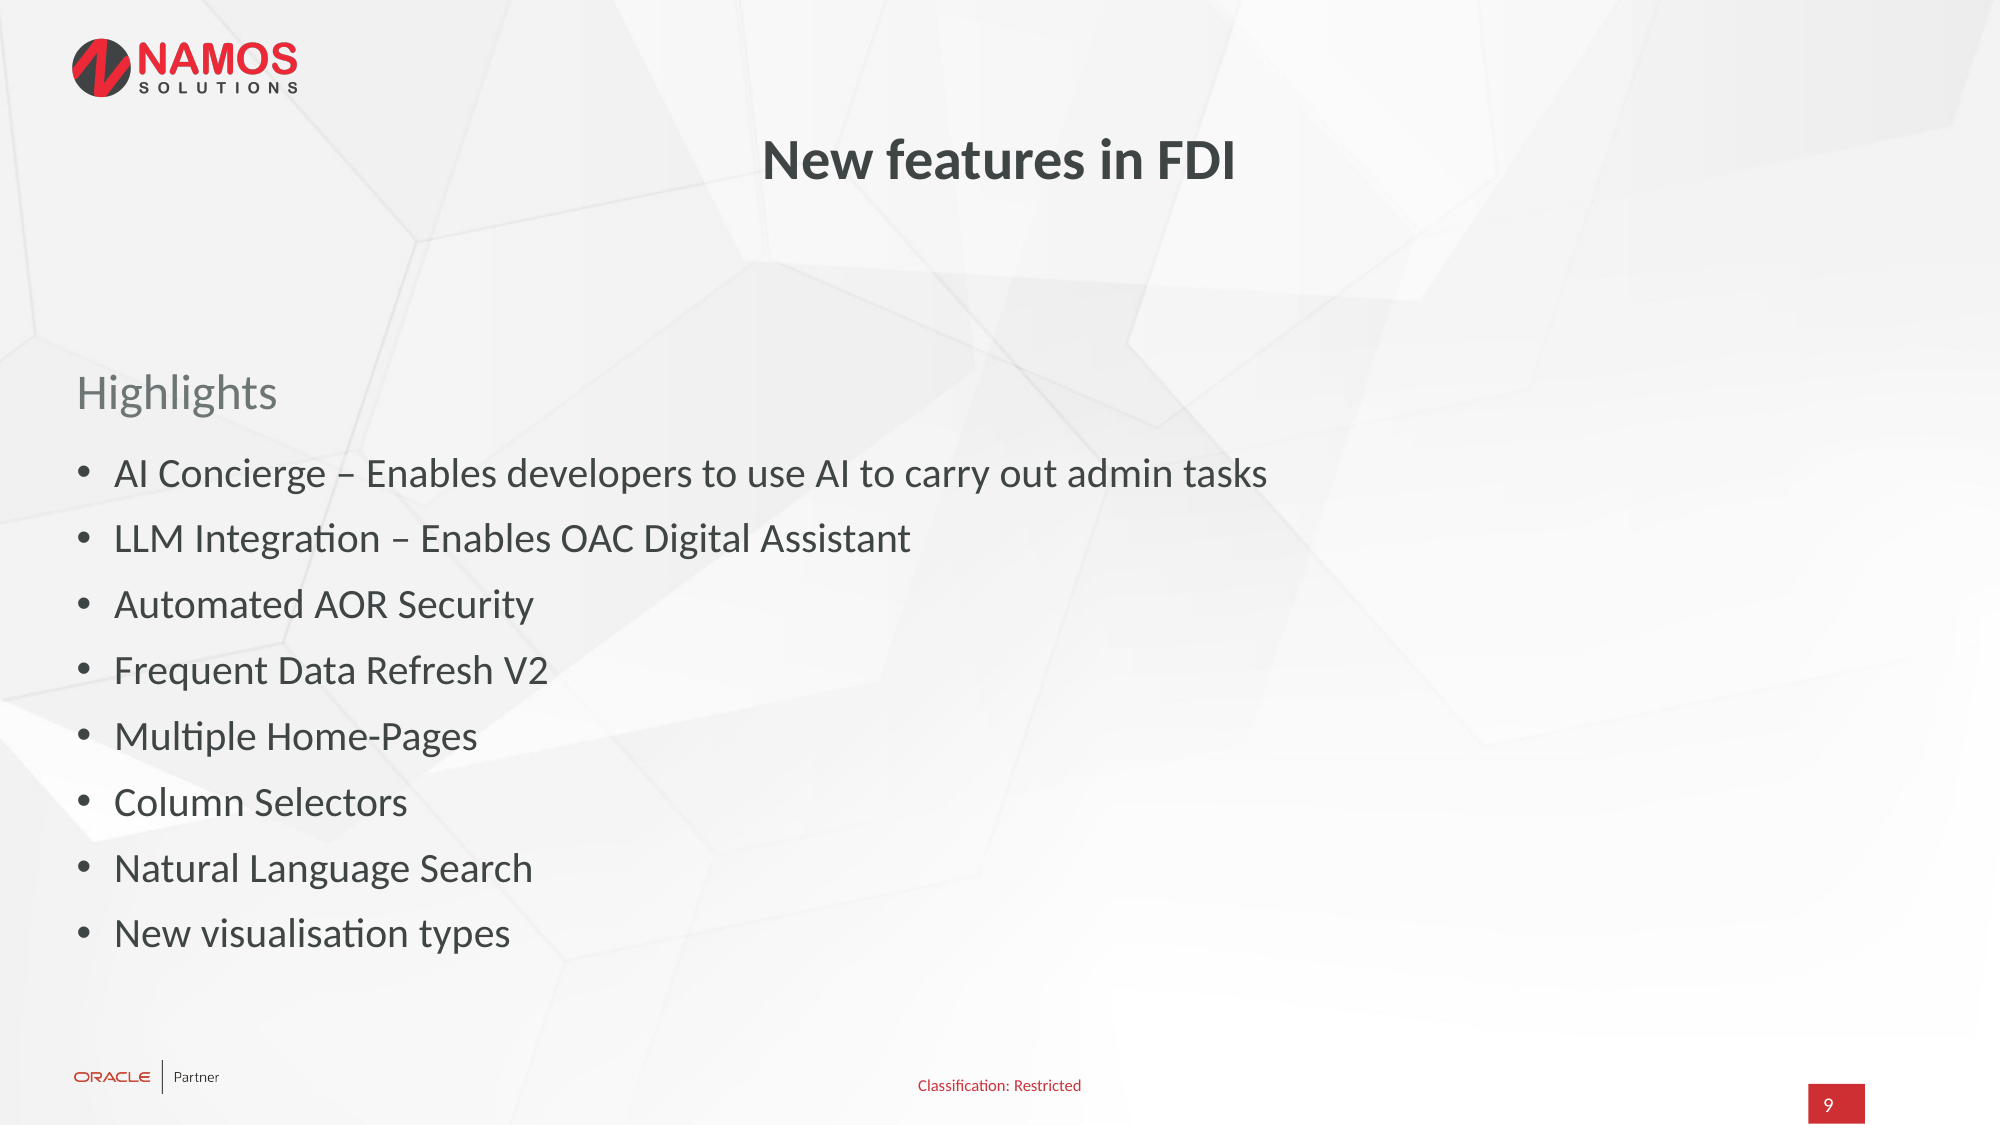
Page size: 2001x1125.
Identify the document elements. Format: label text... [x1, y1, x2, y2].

list New features in FDI [468, 121, 1532, 289]
list Highlights [61, 358, 652, 425]
picture [0, 0, 2000, 1125]
list AI Concierge – Enables developers to use AI to carry out admin tasks LLM Integration – Enables OAC Digital Assistant Automated AOR Security Frequent Data Refresh V2 Multiple Home-Pages Column Selectors Natural Language Search New visualisation types [61, 443, 1345, 1055]
